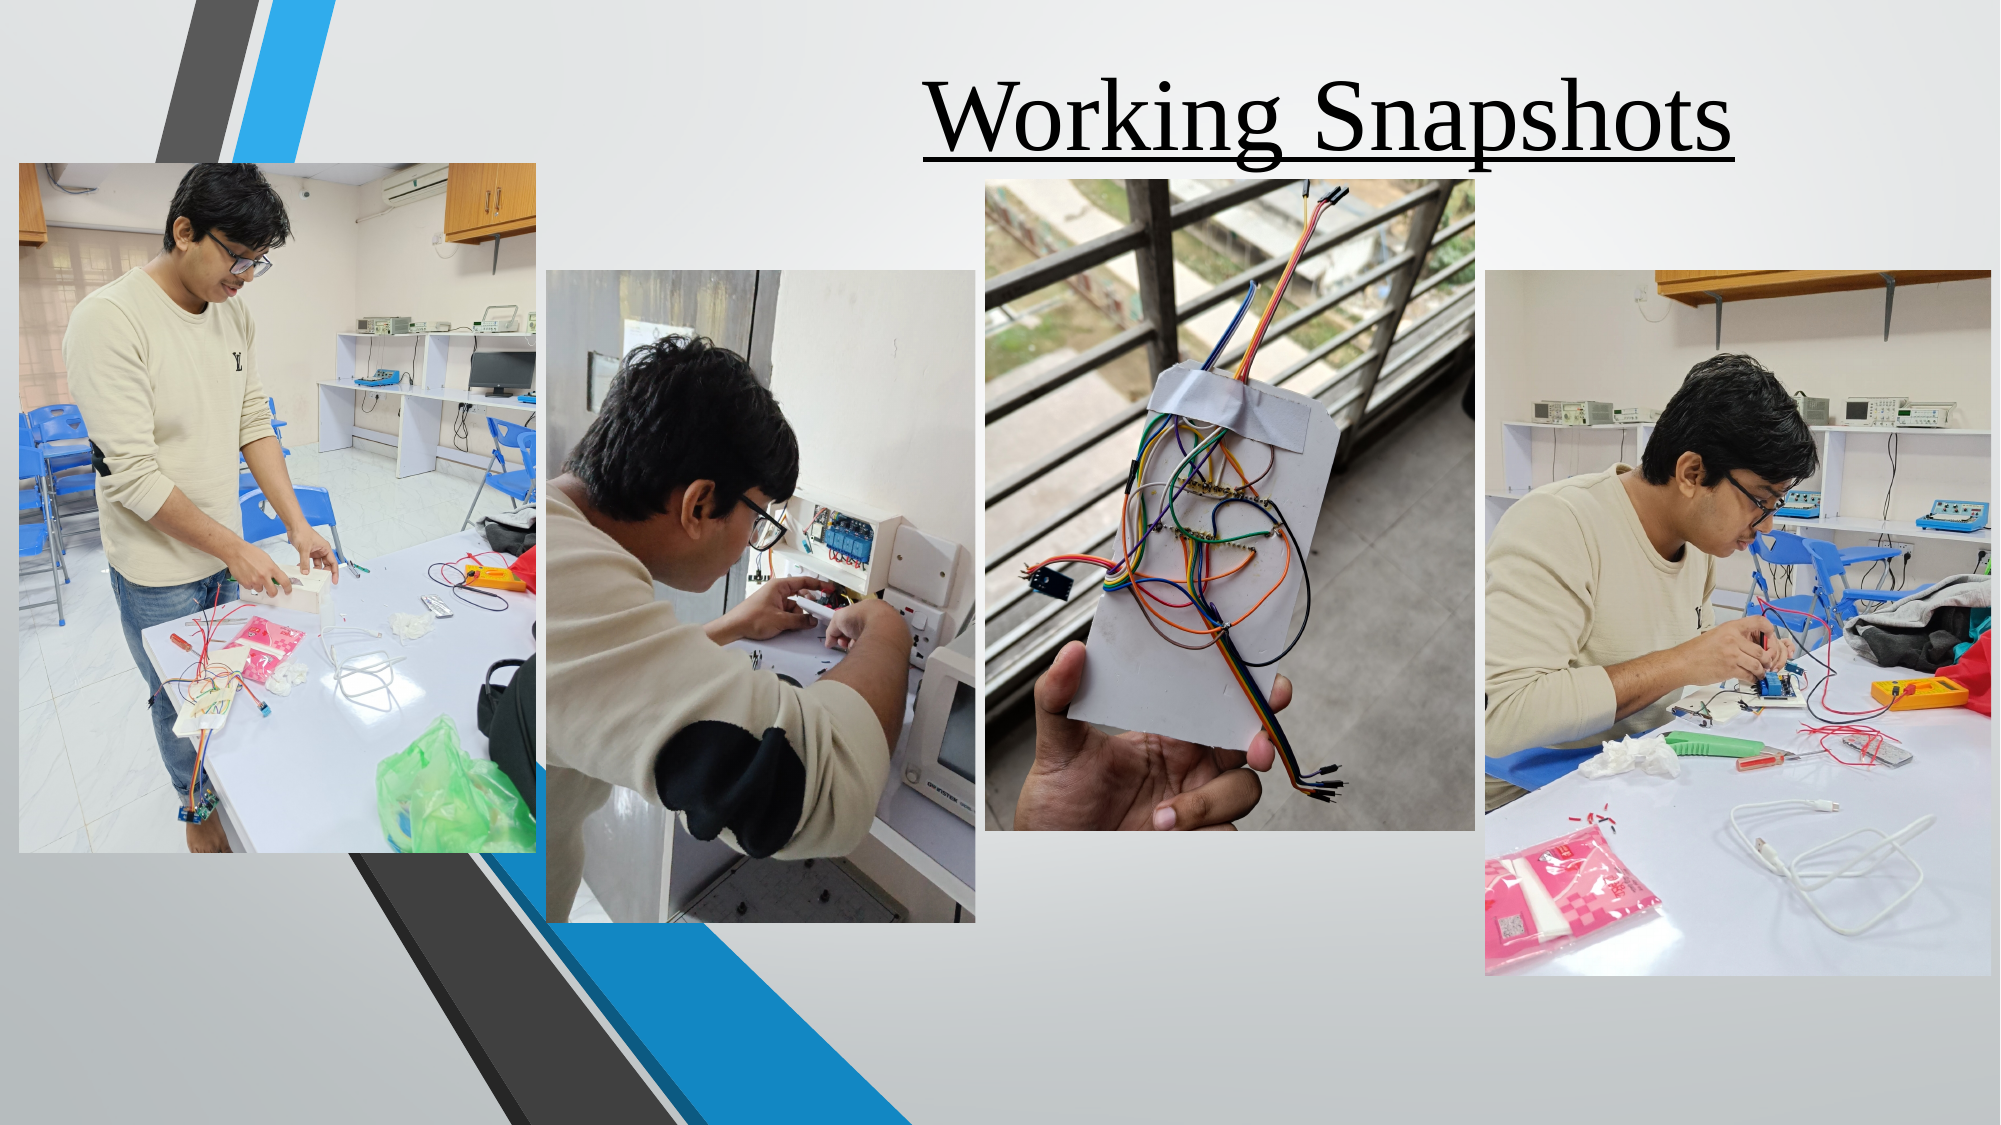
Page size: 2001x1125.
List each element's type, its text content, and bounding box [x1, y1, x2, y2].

picture [985, 178, 1475, 832]
picture [18, 163, 537, 853]
picture [545, 270, 976, 923]
picture [1484, 270, 1992, 976]
title Working Snapshots [249, 30, 1750, 180]
